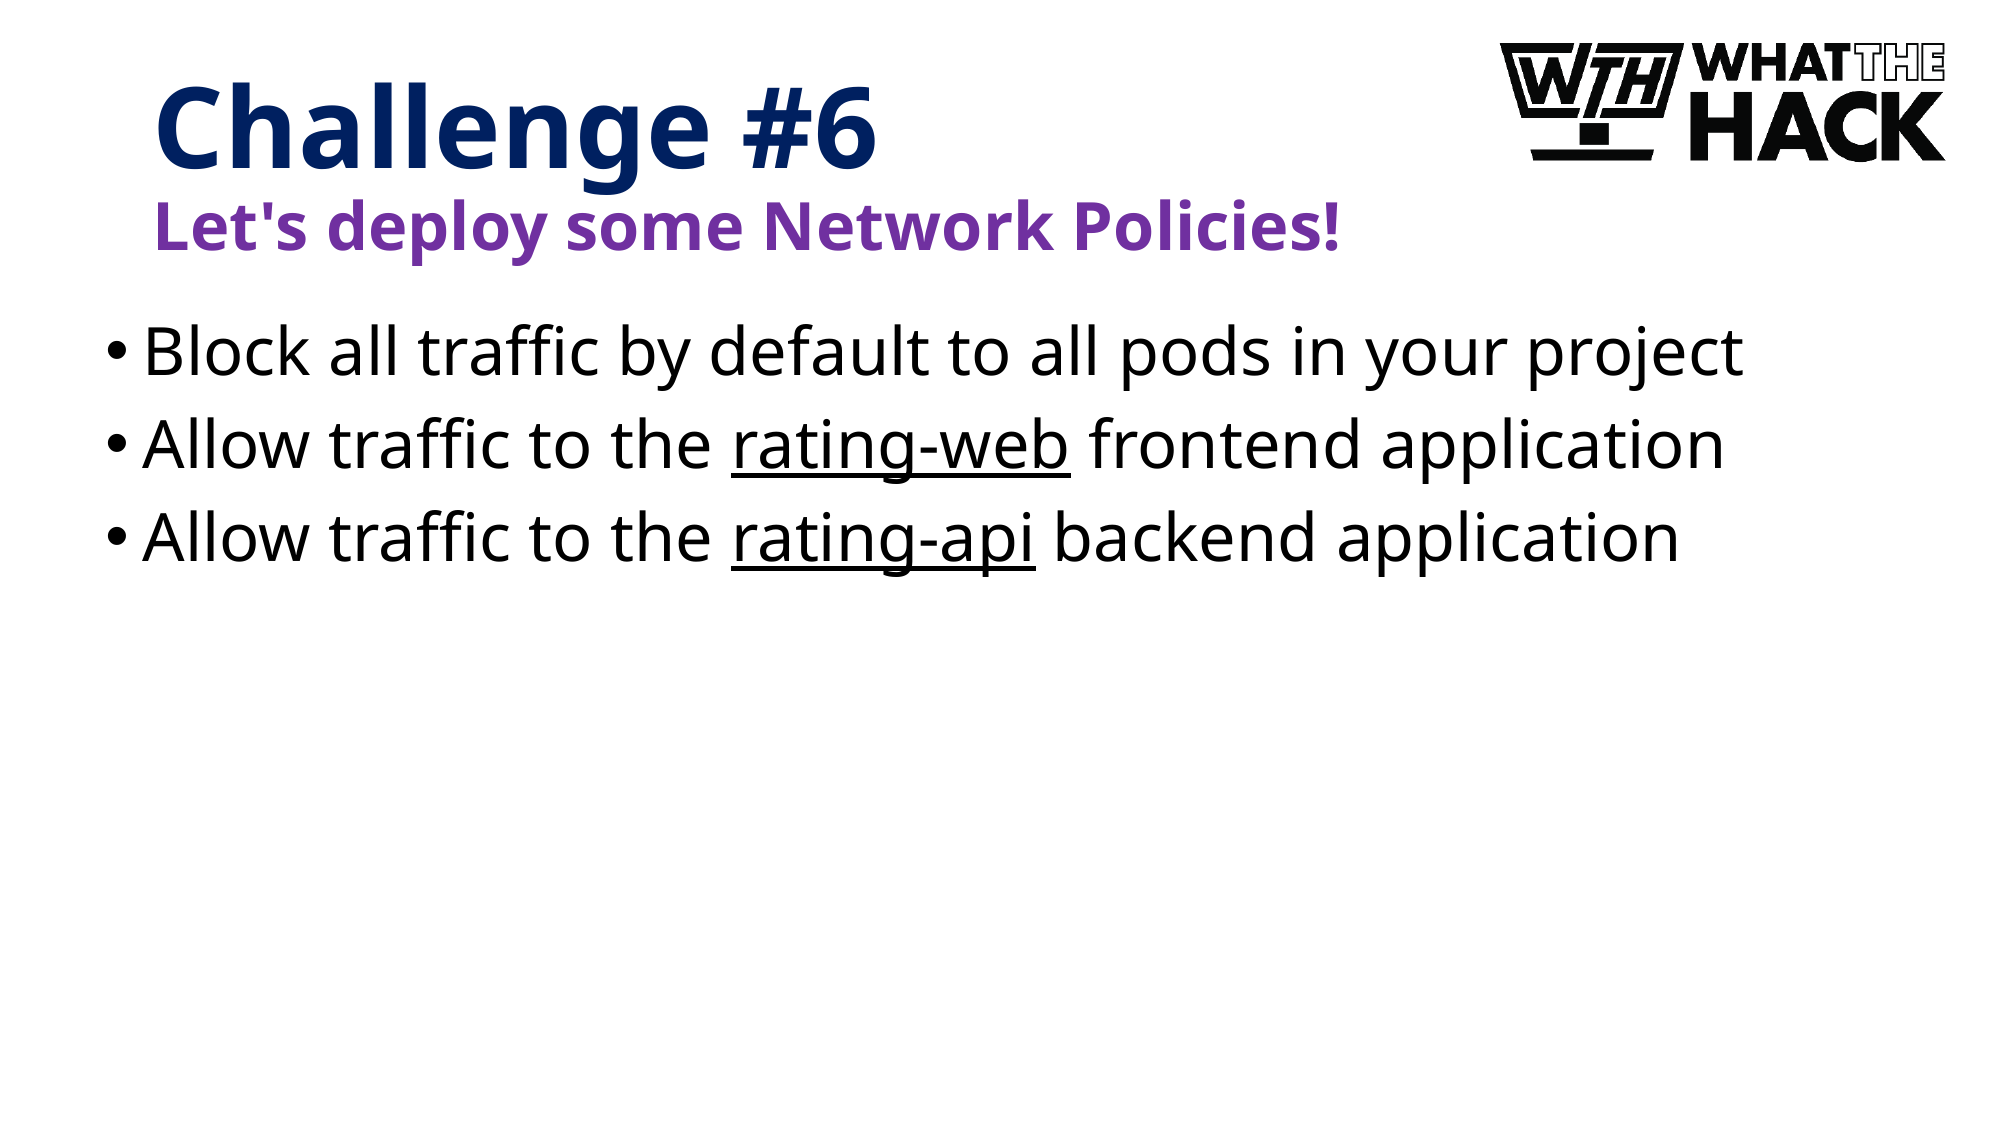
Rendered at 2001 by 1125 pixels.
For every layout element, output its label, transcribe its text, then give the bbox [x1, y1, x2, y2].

picture [1426, 0, 2000, 242]
list Block all traffic by default to all pods in your project Allow traffic to the rating-web frontend application Allow traffic to the rating-api backend application [90, 310, 1957, 1058]
title Challenge #6 Let's deploy some Network Policies! [137, 59, 1863, 278]
